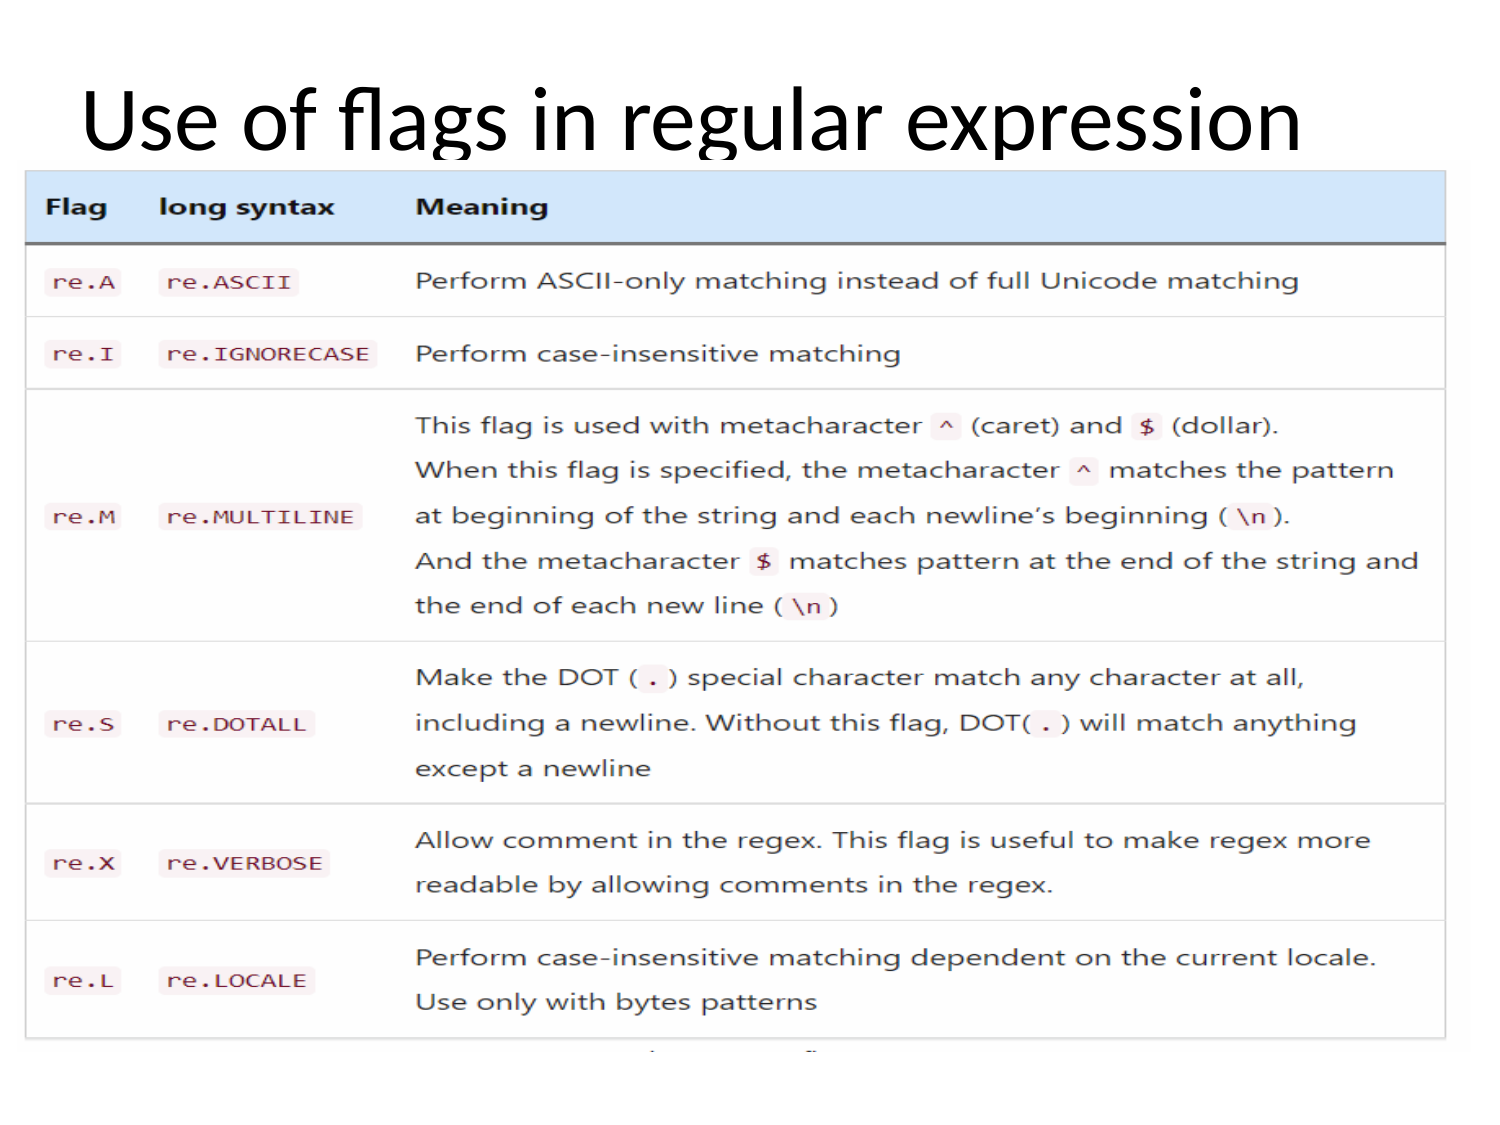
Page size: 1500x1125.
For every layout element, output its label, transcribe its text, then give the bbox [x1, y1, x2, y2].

title Use of flags in regular expression [64, 42, 1415, 158]
picture [17, 160, 1471, 1053]
